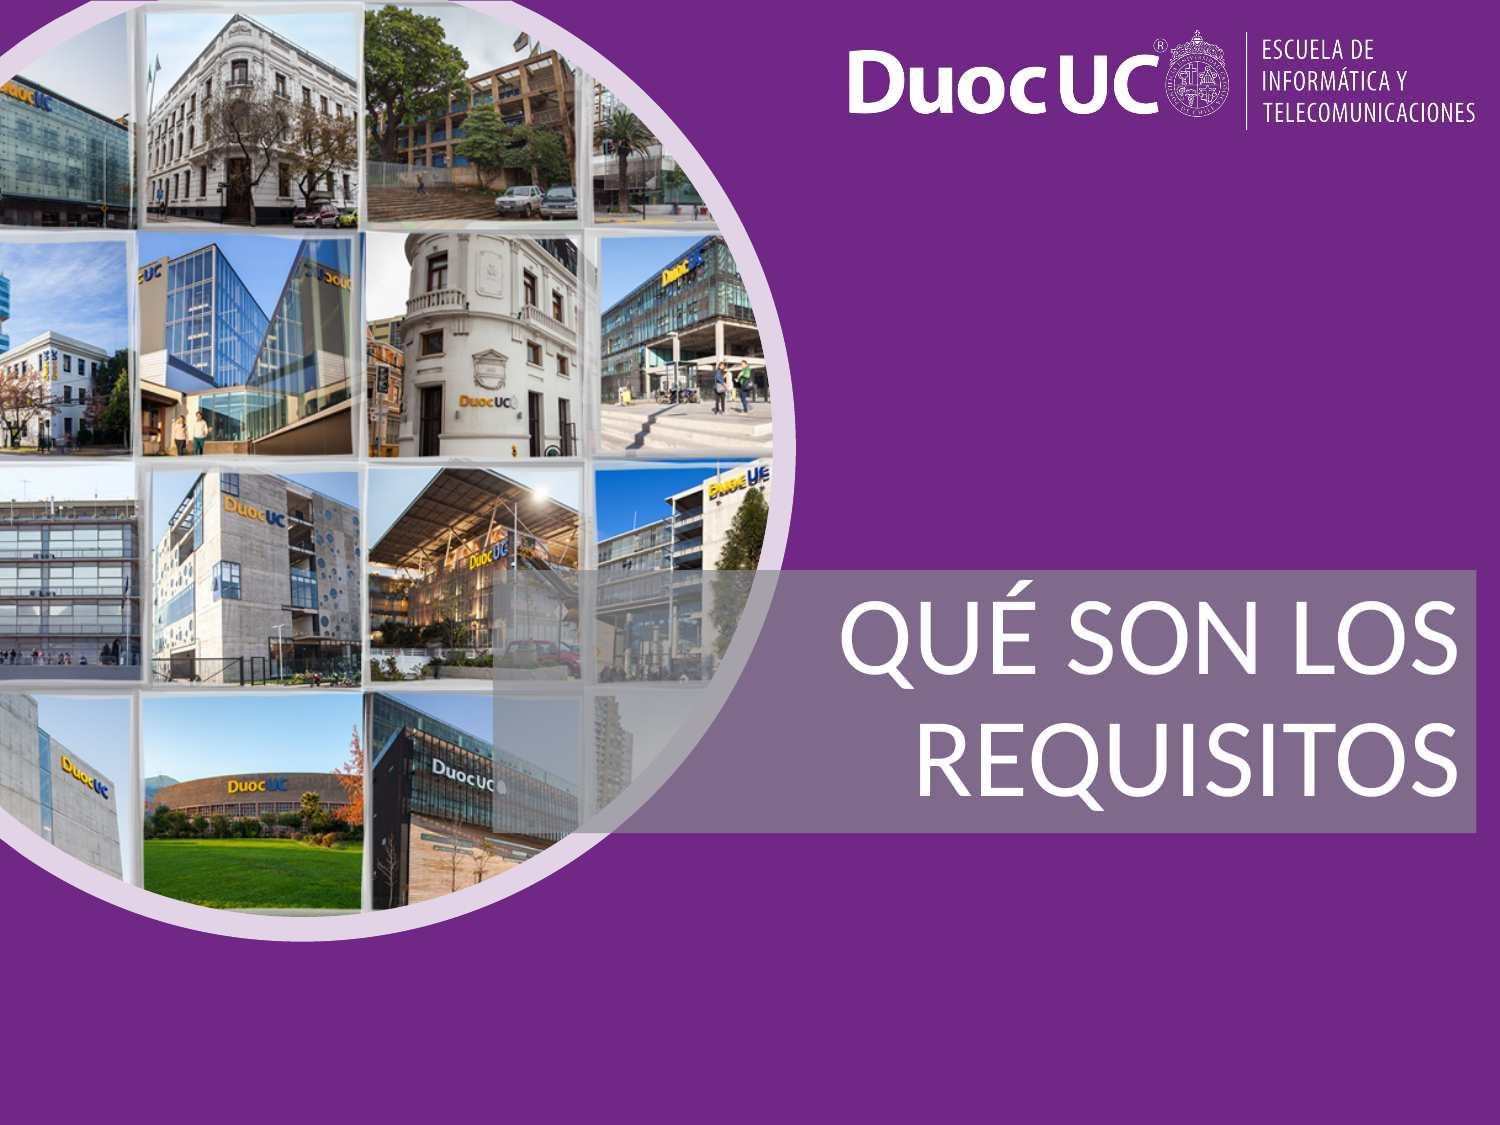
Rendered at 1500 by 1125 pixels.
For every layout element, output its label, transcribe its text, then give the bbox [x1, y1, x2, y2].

title QUÉ SON LOS REQUISITOS [492, 570, 1477, 834]
picture [0, 0, 773, 917]
picture [849, 30, 1475, 130]
